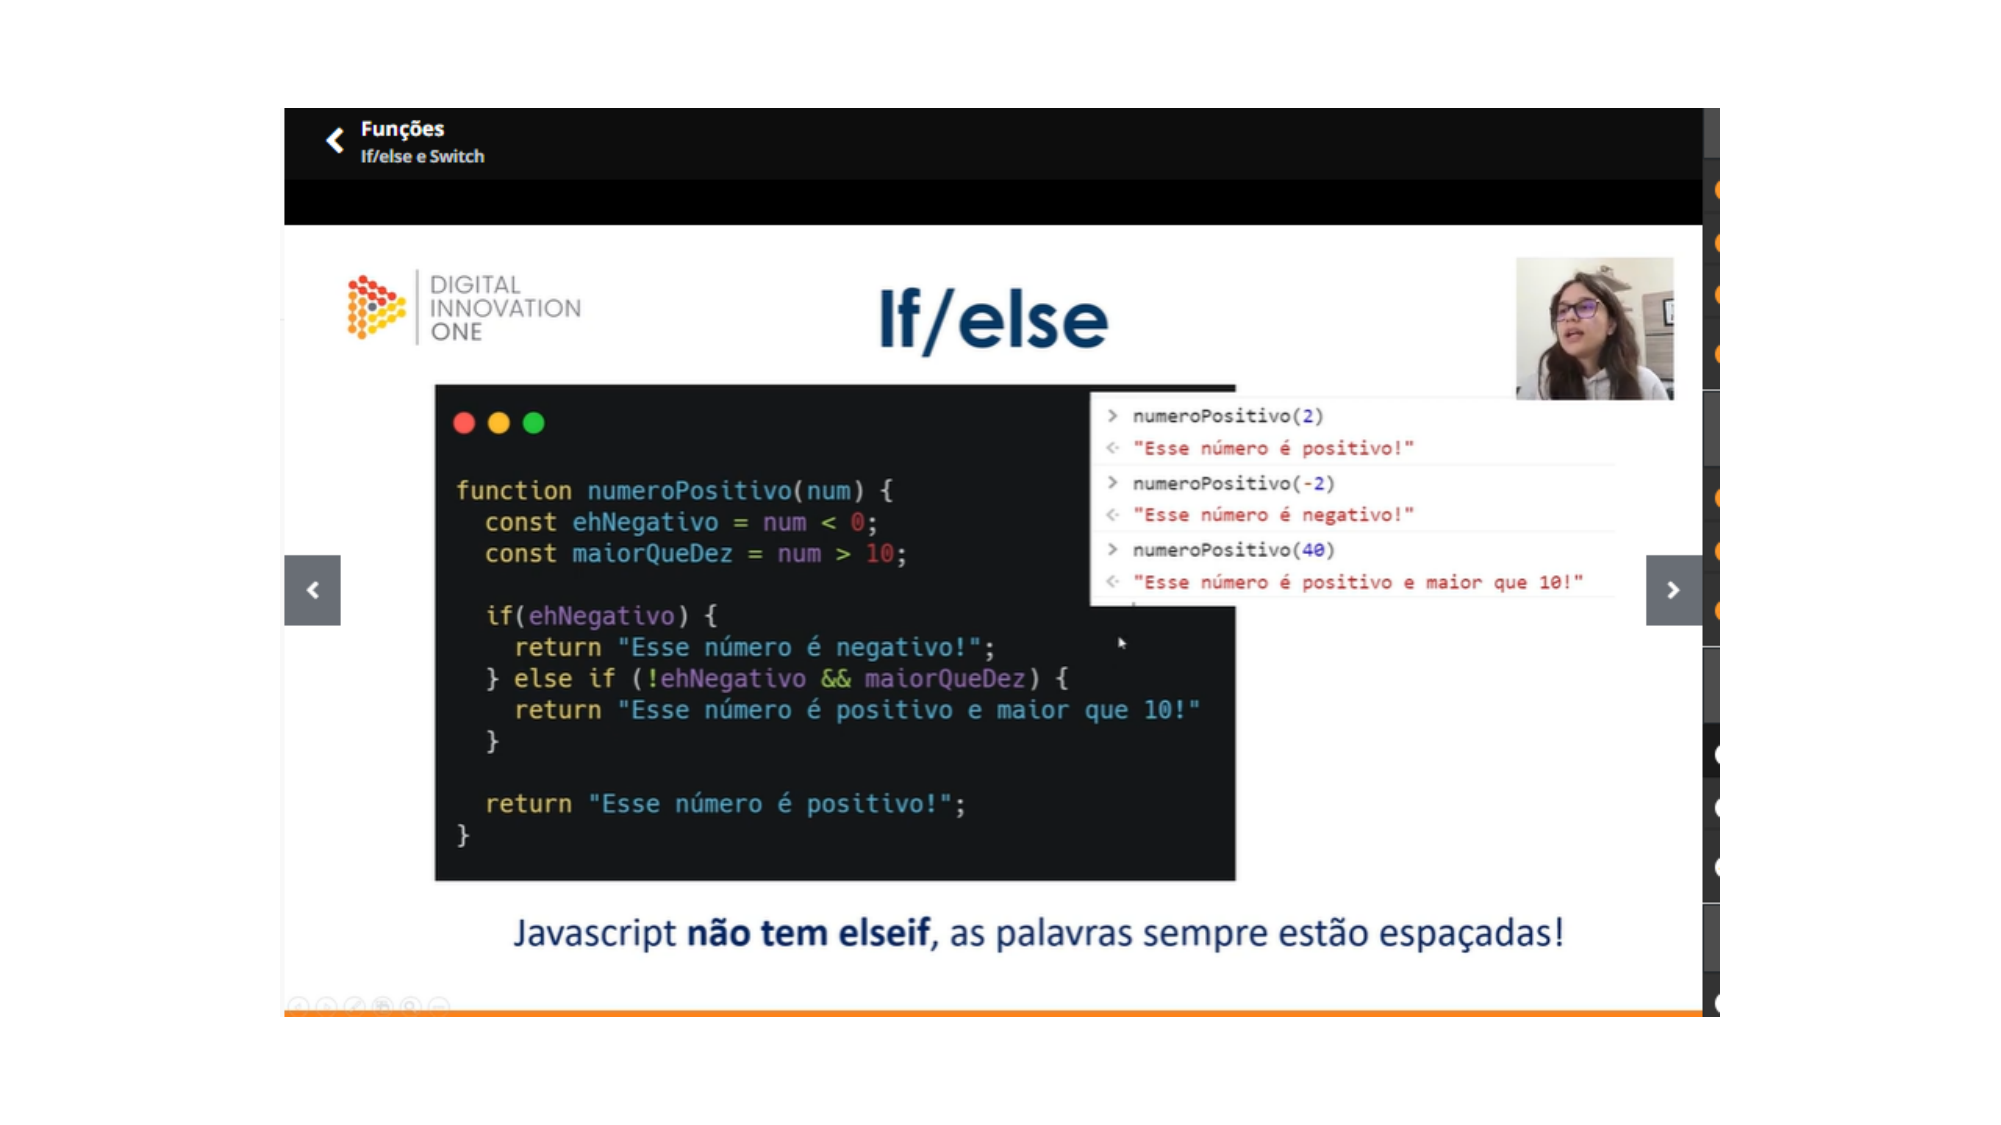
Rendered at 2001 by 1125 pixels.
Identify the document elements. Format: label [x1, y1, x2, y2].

picture [280, 108, 1720, 1017]
